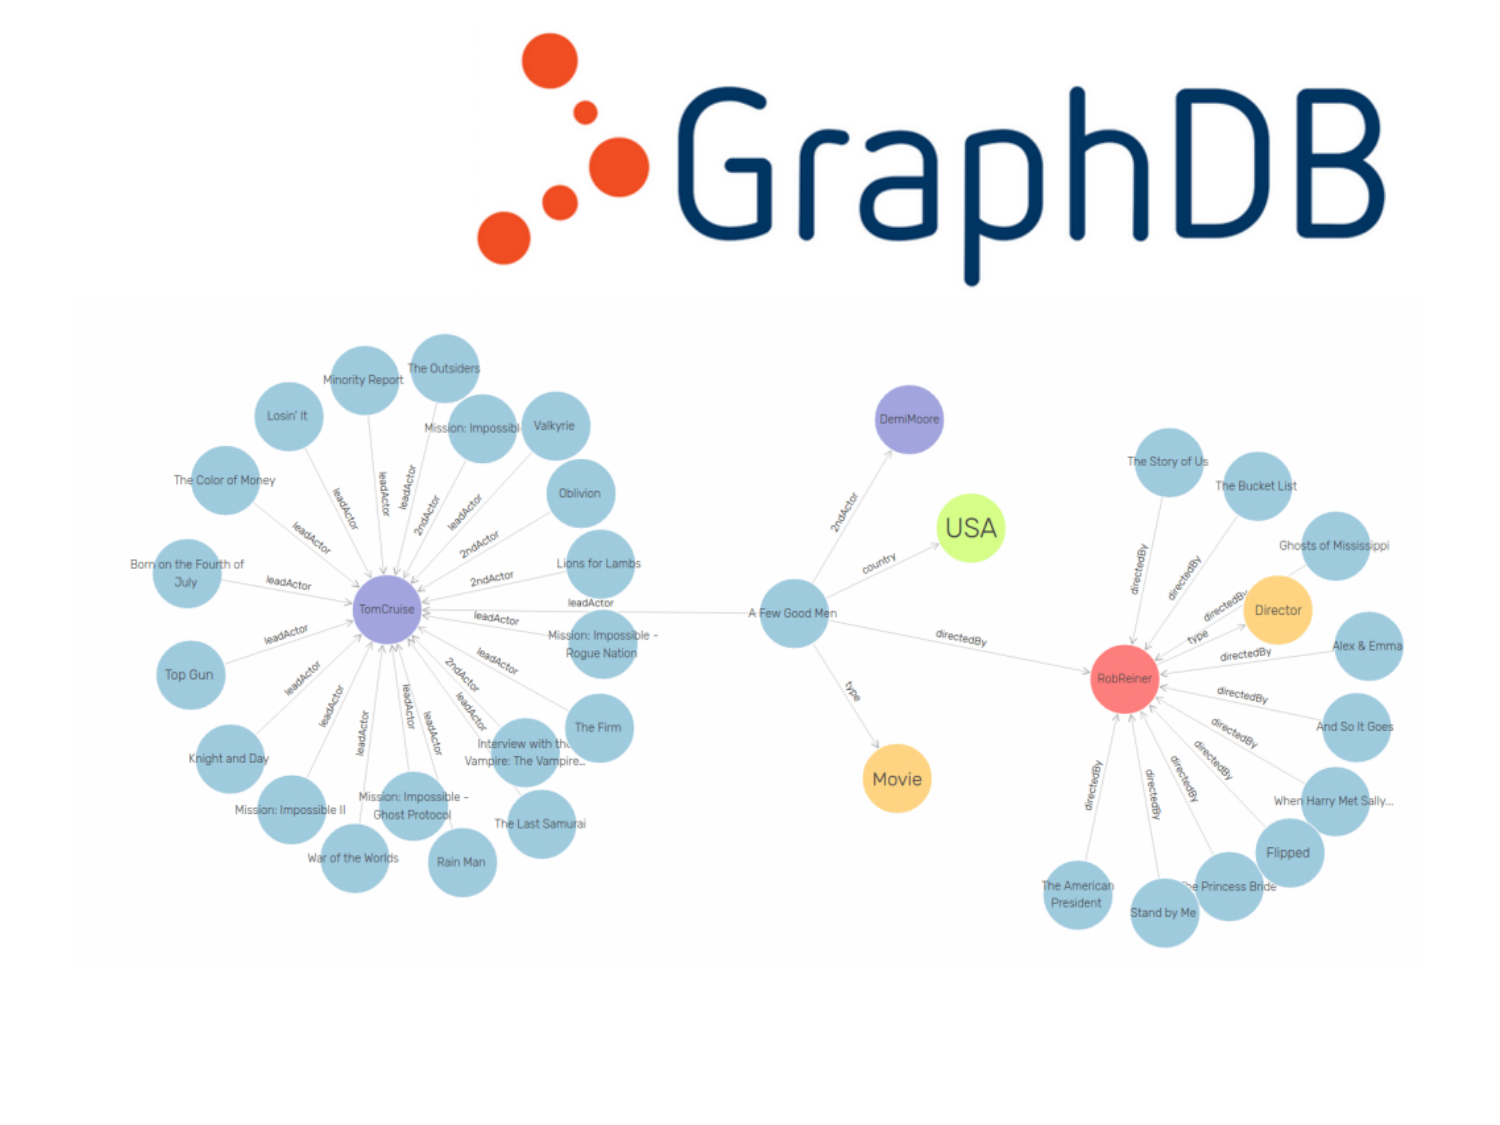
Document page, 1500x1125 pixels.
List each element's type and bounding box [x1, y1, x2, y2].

picture [474, 9, 1387, 300]
list [74, 301, 1426, 967]
